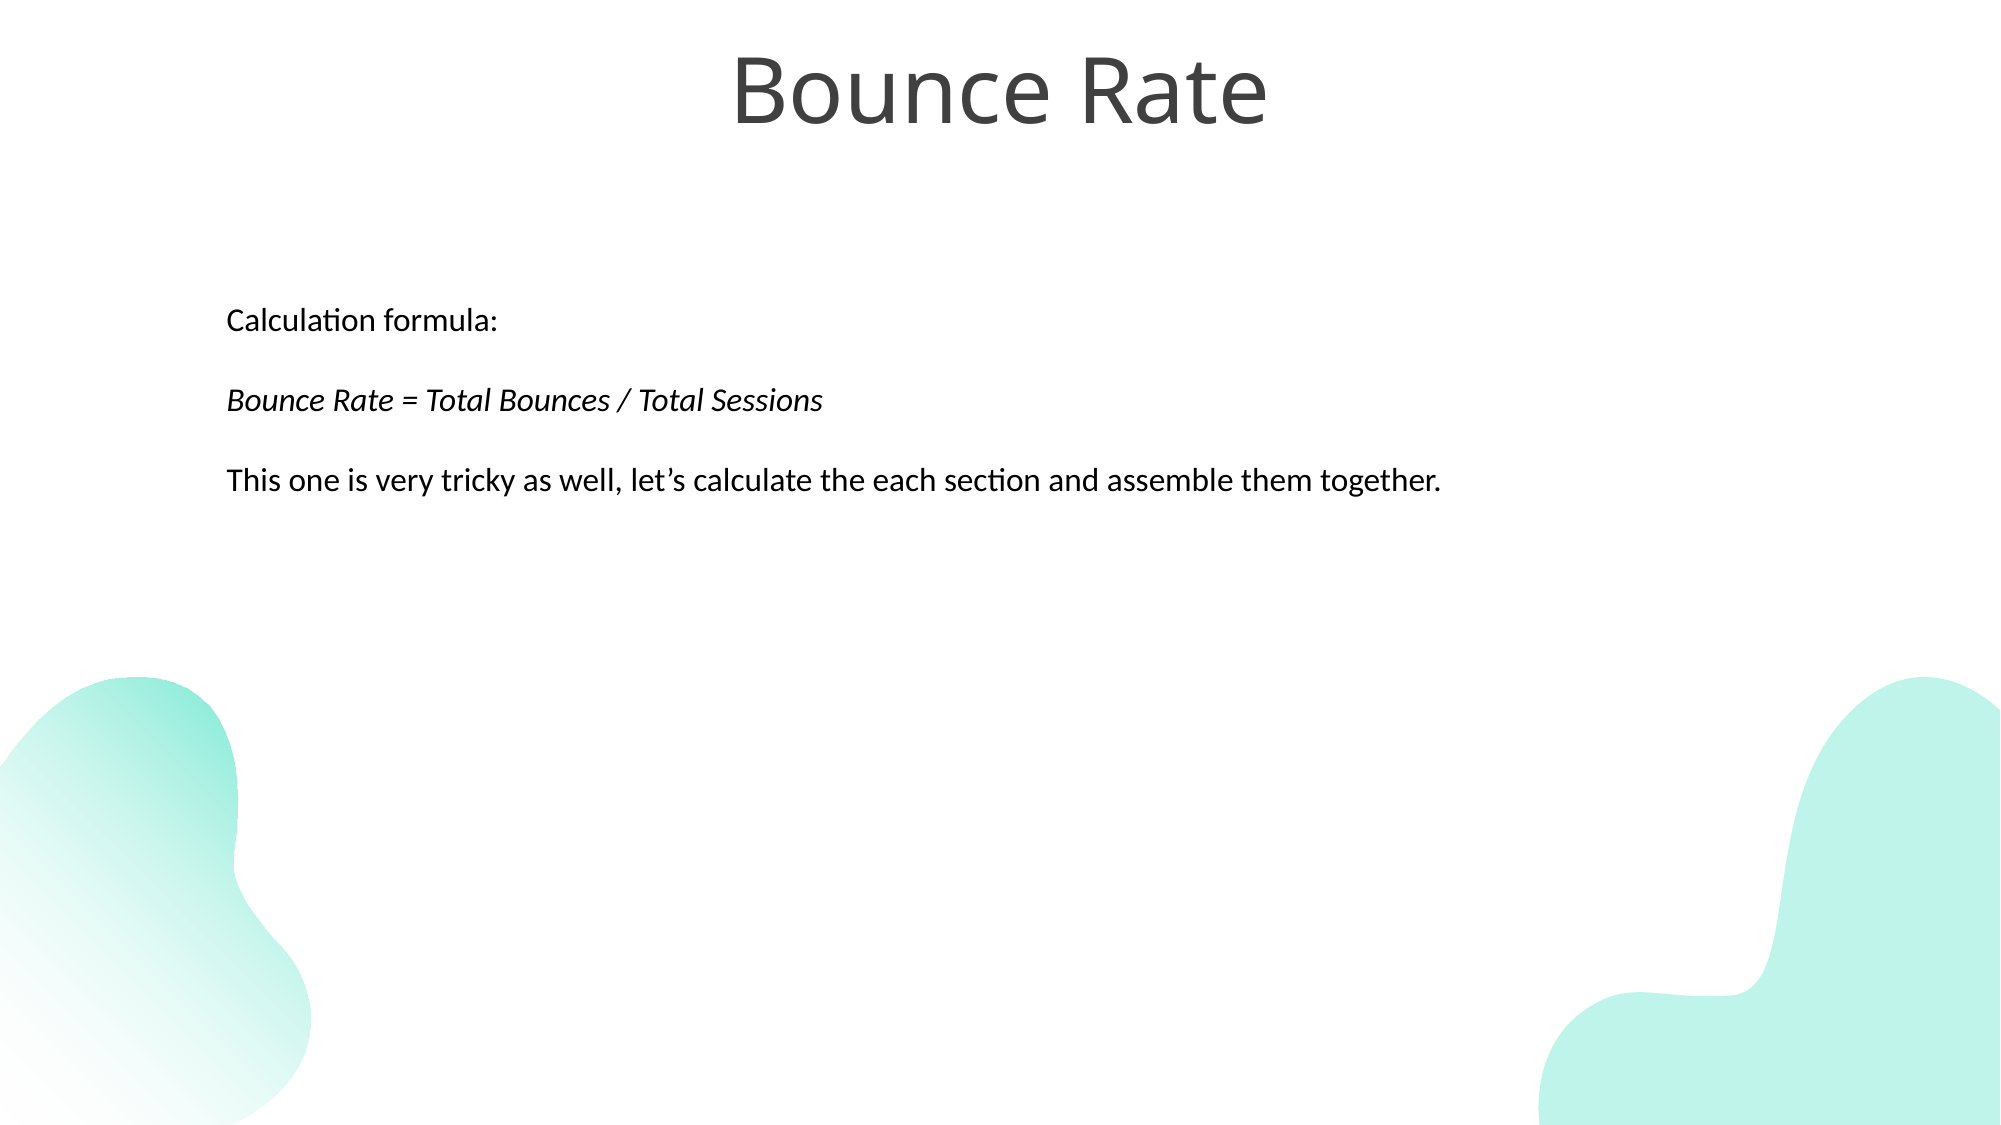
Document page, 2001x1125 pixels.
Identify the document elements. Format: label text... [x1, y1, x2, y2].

text_box Calculation formula: Bounce Rate = Total Bounces / Total Sessions This one is very tricky as well, let’s calculate the each section and assemble them together. [219, 290, 1945, 546]
title Bounce Rate [136, 20, 1863, 169]
text_box [1538, 676, 2000, 1125]
text_box [0, 676, 311, 1125]
